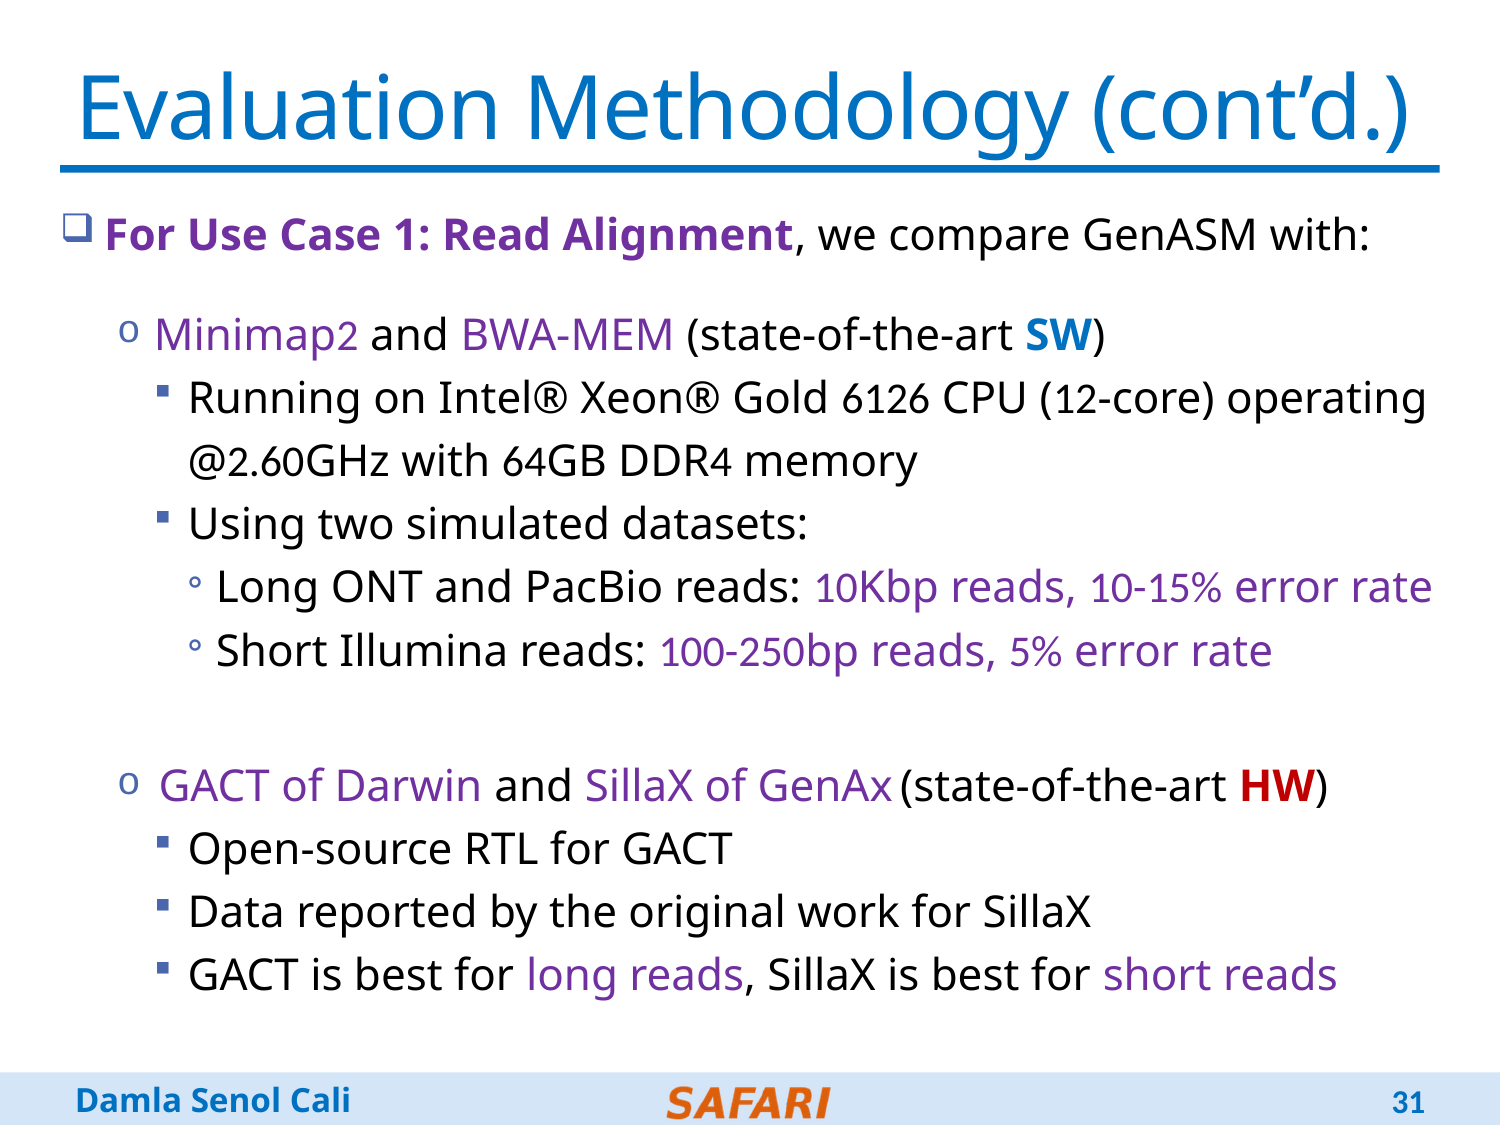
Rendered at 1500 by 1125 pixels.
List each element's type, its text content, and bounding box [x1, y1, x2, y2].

title Evaluation Methodology (cont’d.) [60, 42, 1440, 166]
slide_number 31 [1233, 1077, 1440, 1123]
picture [665, 1078, 835, 1125]
list For Use Case 1: Read Alignment, we compare GenASM with: Minimap2 and BWA-MEM (state-of-the-art SW) Running on Intel® Xeon® Gold 6126 CPU (12-core) operating @2.60GHz with 64GB DDR4 memory Using two simulated datasets: Long ONT and PacBio reads: 10Kbp reads, 10-15% error rate Short Illumina reads: 100-250bp reads, 5% error rate GACT of Darwin and SillaX of GenAx (state-of-the-art HW) Open-source RTL for GACT Data reported by the original work for SillaX GACT is best for long reads, SillaX is best for short reads [60, 188, 1440, 1048]
